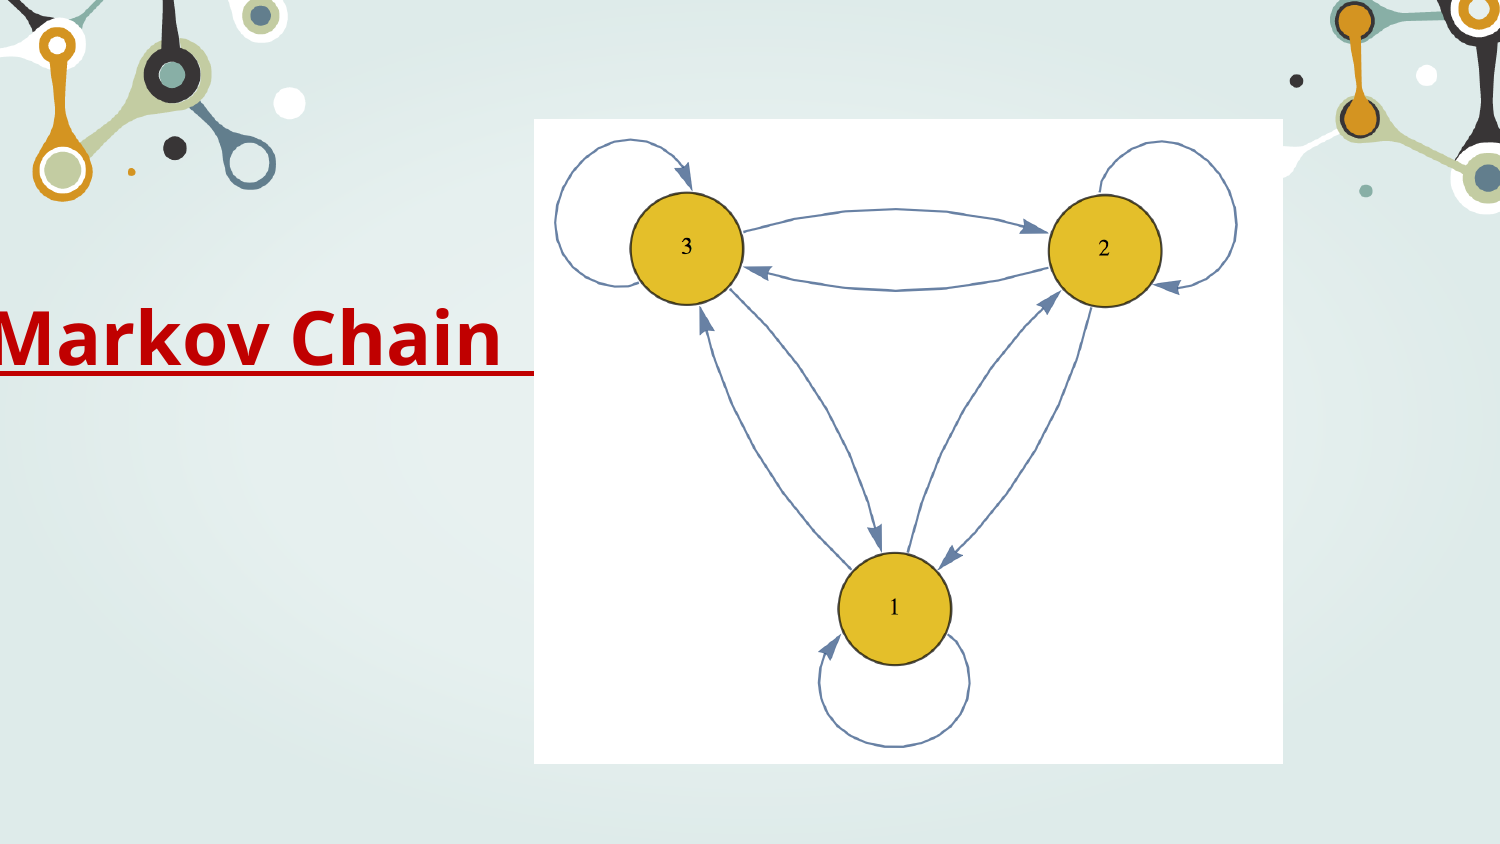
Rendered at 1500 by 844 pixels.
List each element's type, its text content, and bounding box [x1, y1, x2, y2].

title Markov Chain : [0, 275, 528, 384]
picture [0, 0, 1500, 844]
